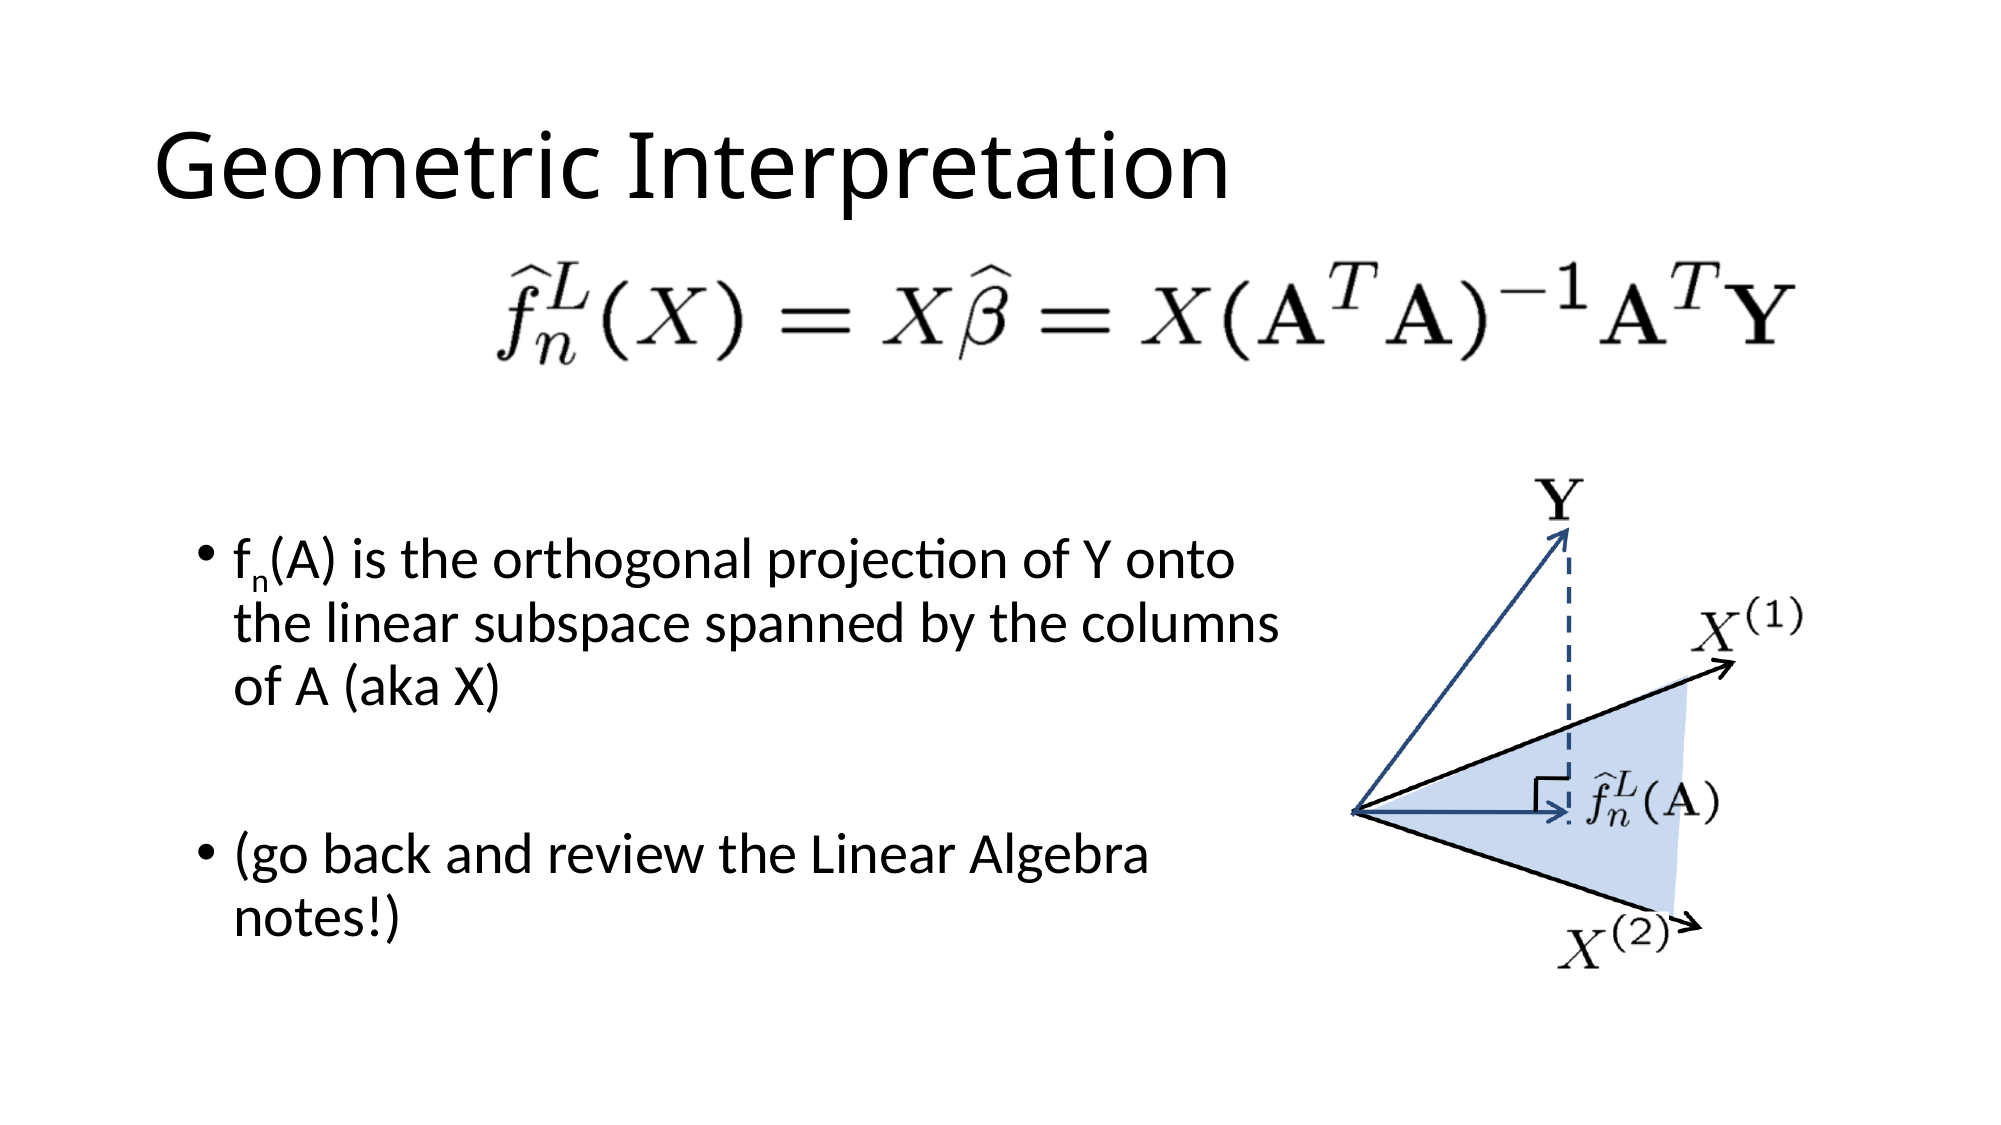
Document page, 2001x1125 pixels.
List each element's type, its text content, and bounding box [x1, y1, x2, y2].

list fn(A) is the orthogonal projection of Y onto the linear subspace spanned by the columns of A (aka X) (go back and review the Linear Algebra notes!) [181, 422, 1328, 1025]
picture [466, 225, 1819, 416]
picture [1327, 455, 1819, 997]
title Geometric Interpretation [137, 59, 1863, 278]
